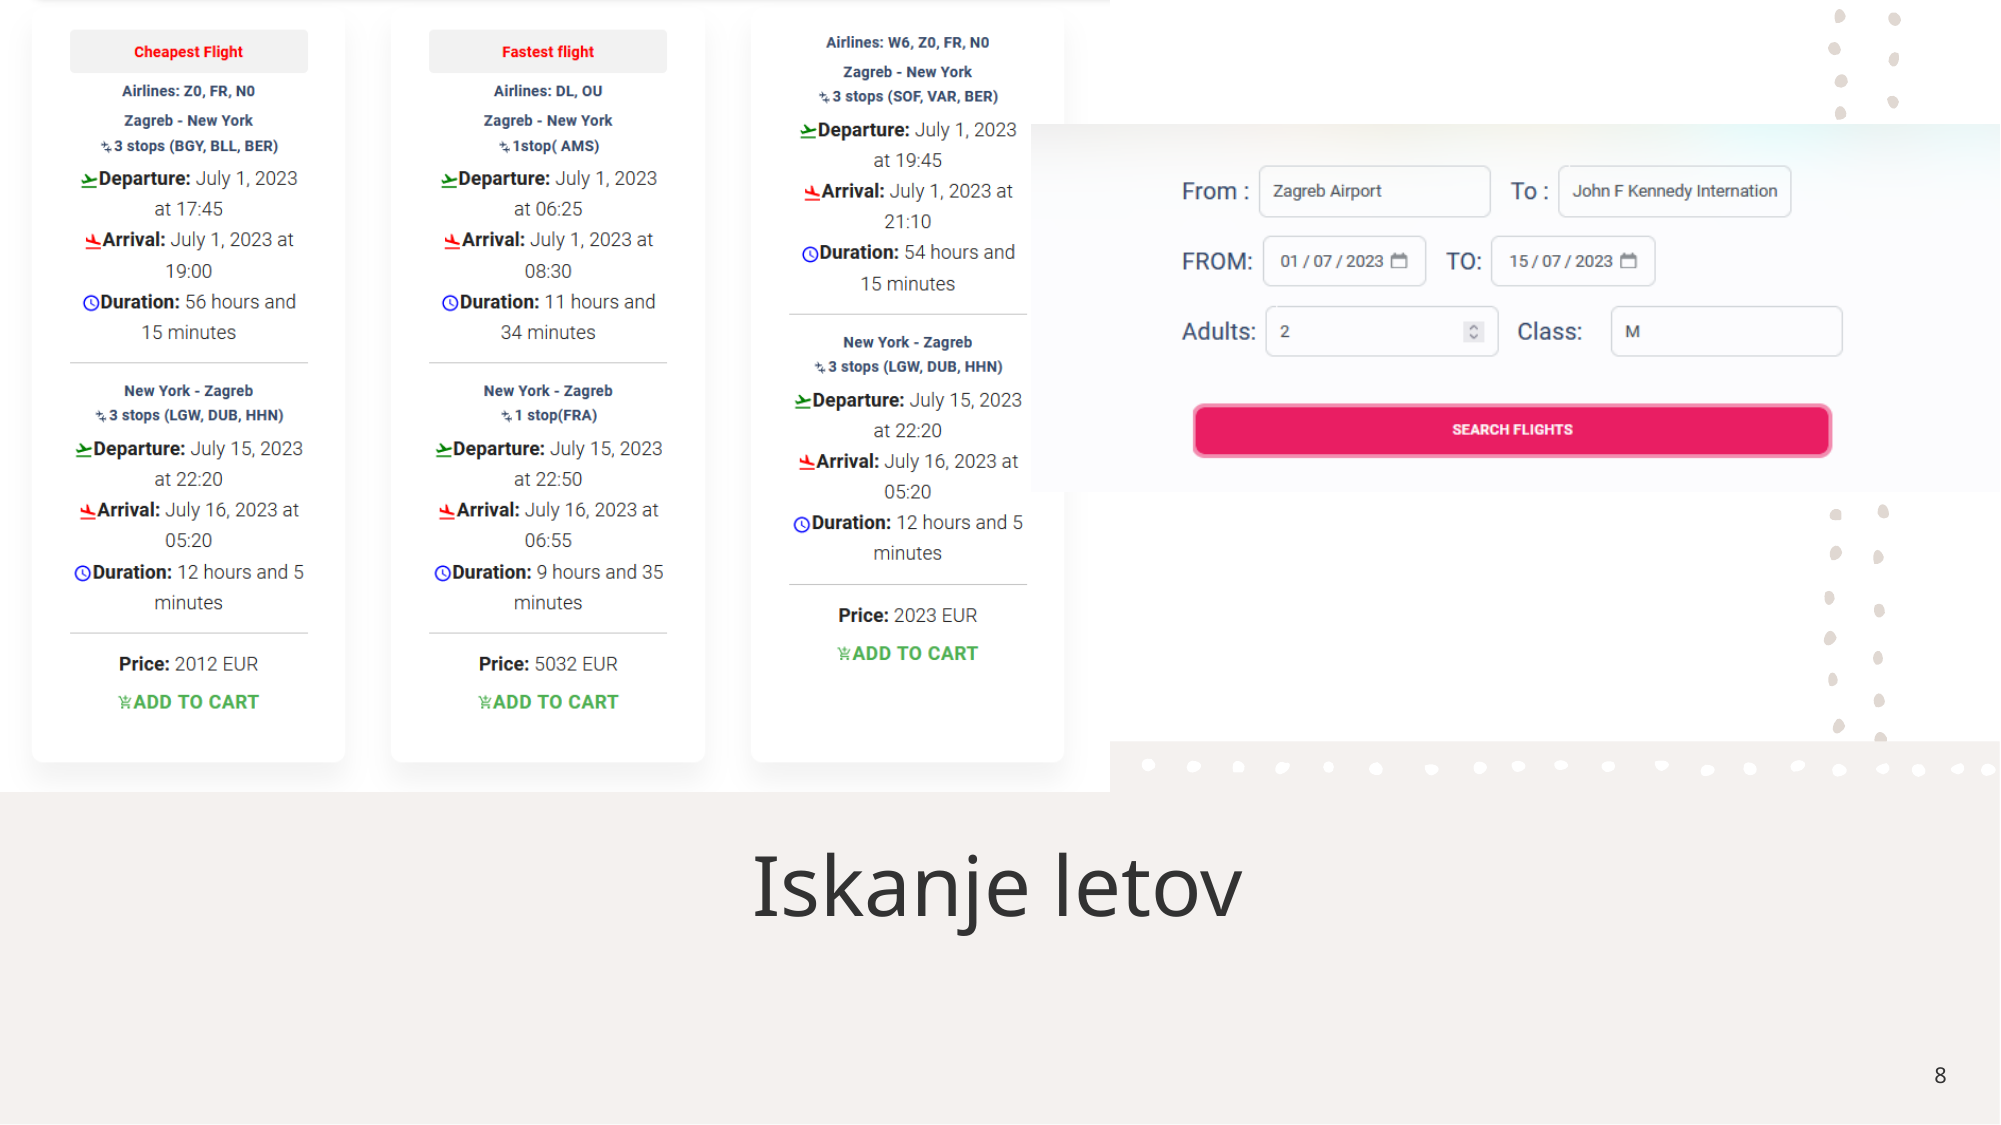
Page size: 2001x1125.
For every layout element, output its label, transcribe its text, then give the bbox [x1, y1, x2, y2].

slide_number 8 [1879, 1046, 1962, 1107]
picture [0, 0, 2000, 792]
title Iskanje letov [338, 810, 1656, 956]
